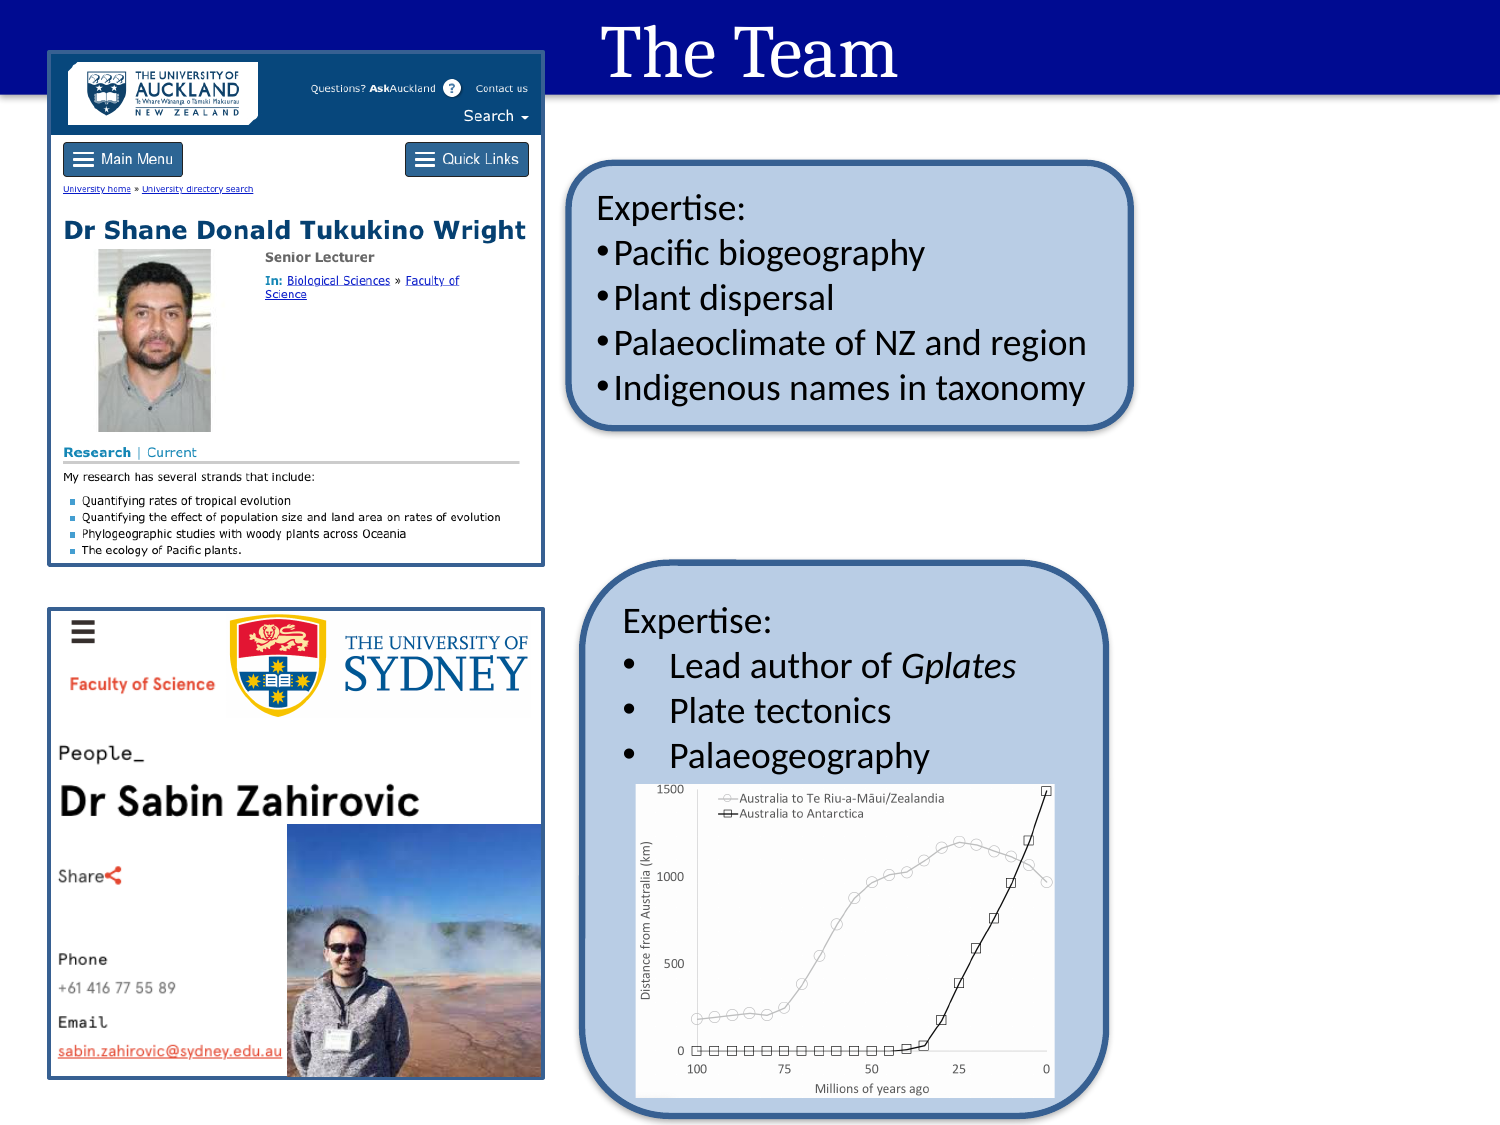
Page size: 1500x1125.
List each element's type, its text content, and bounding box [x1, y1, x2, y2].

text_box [50, 610, 542, 1077]
text_box Expertise: Pacific biogeography Plant dispersal Palaeoclimate of NZ and region Indigenous names in taxonomy [567, 162, 1132, 429]
text_box The Team [0, 0, 1500, 95]
text_box Expertise: Lead author of Gplates Plate tectonics Palaeogeography [581, 561, 1107, 1108]
picture [50, 53, 542, 563]
picture [635, 784, 1055, 1125]
